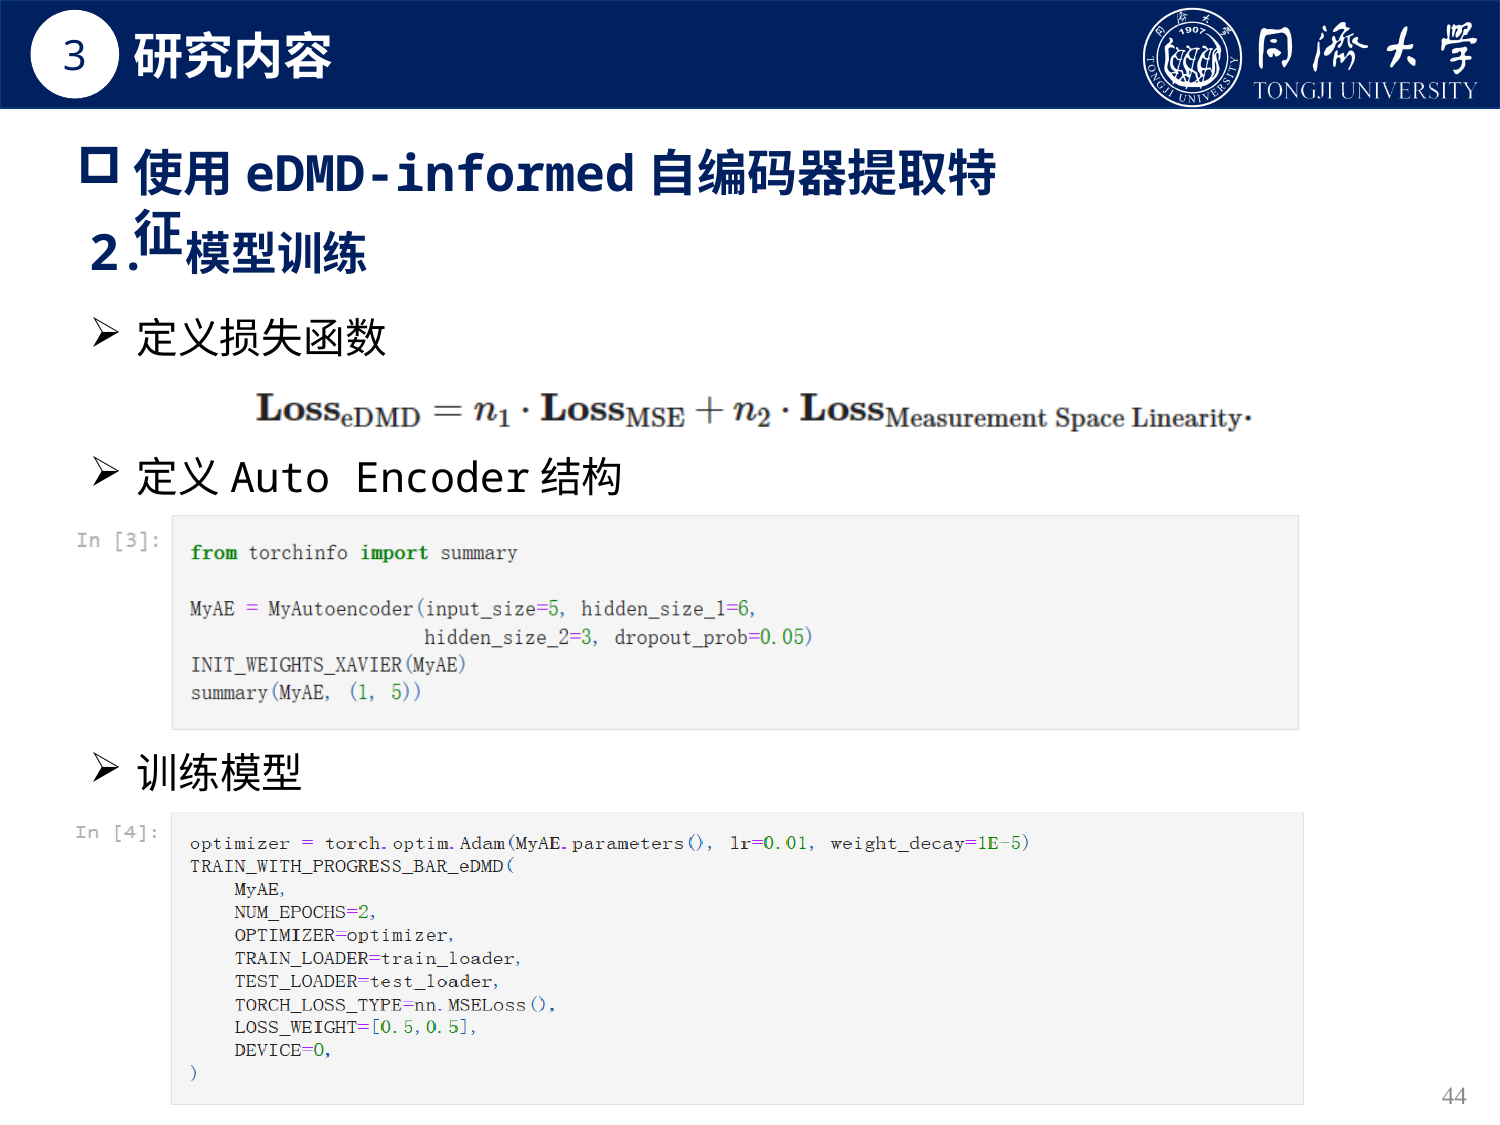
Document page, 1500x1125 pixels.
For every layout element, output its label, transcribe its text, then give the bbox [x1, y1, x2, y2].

picture [1130, 0, 1500, 152]
picture [218, 377, 1282, 452]
text_box 研究内容 [119, 16, 557, 92]
text_box 44 [1031, 1065, 1482, 1125]
picture [62, 807, 1321, 1110]
text_box 使用eDMD-informed自编码器提取特征 [62, 134, 1019, 270]
text_box [0, 0, 1130, 109]
text_box 训练模型 [74, 740, 826, 805]
picture [63, 503, 1321, 740]
text_box 3 [29, 8, 119, 100]
text_box 2. 模型训练 [74, 212, 826, 288]
text_box 定义Auto Encoder结构 [74, 443, 826, 503]
text_box 定义损失函数 [74, 304, 826, 370]
